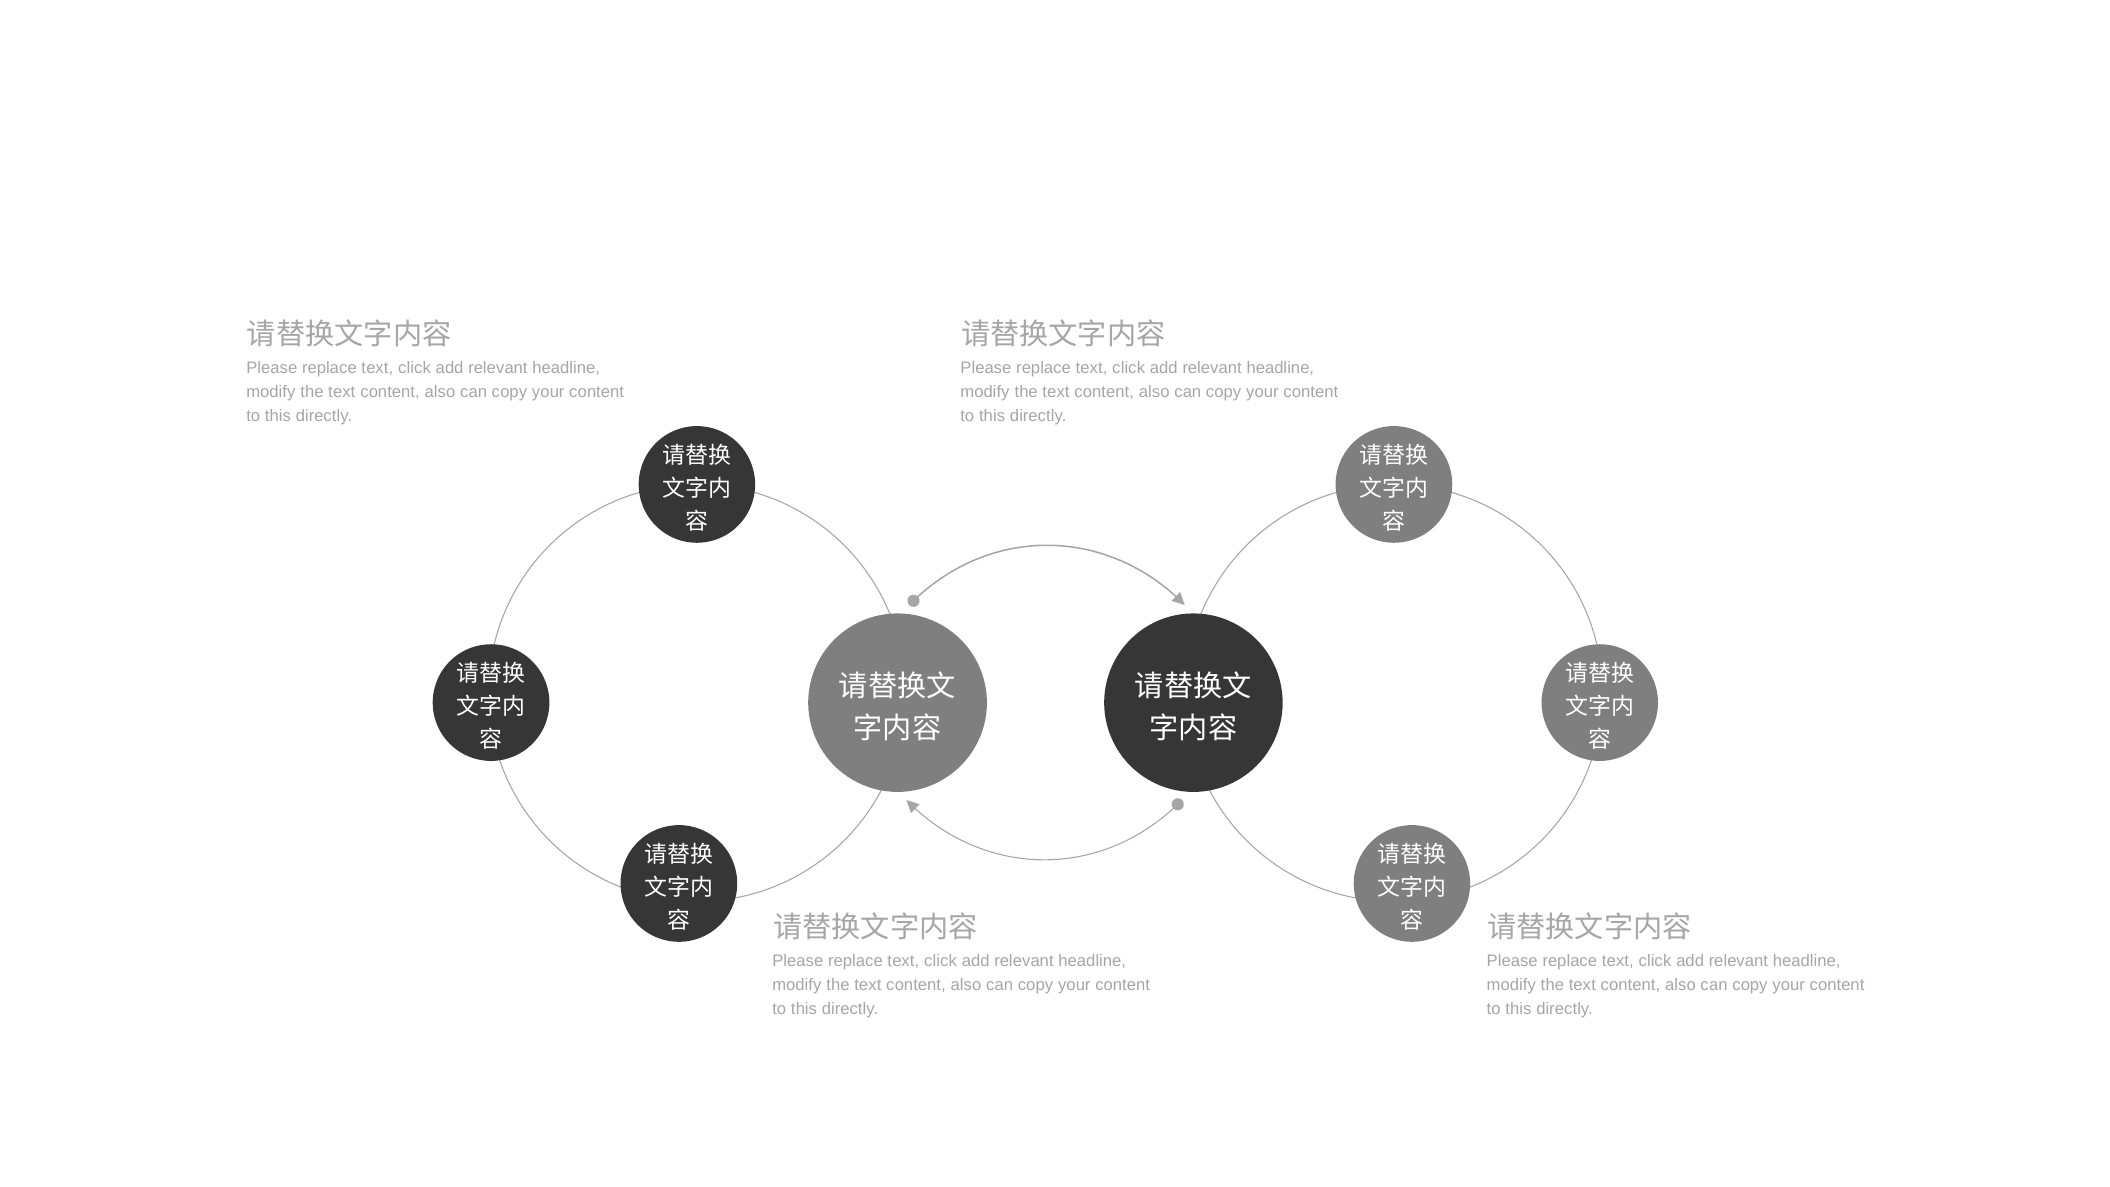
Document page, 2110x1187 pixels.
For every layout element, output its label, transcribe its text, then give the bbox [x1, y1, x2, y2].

text_box Please replace text, click add relevant headline, modify the text content, also can copy your content to this directly. [1486, 945, 1874, 1018]
text_box 请替换文字内容 [1335, 426, 1453, 543]
text_box 请替换文字内容 [1541, 644, 1659, 761]
text_box 请替换文字内容 [638, 426, 756, 543]
text_box Please replace text, click add relevant headline, modify the text content, also can copy your content to this directly. [246, 353, 634, 425]
text_box 请替换文字内容 [1104, 613, 1283, 792]
text_box 请替换文字内容 [961, 308, 1167, 351]
text_box 请替换文字内容 [432, 644, 550, 761]
text_box 请替换文字内容 [1353, 825, 1471, 942]
text_box Please replace text, click add relevant headline, modify the text content, also can copy your content to this directly. [960, 353, 1348, 425]
text_box [907, 545, 1185, 705]
text_box 请替换文字内容 [773, 901, 978, 944]
text_box 请替换文字内容 [808, 613, 987, 792]
text_box [1201, 492, 1597, 898]
text_box 请替换文字内容 [620, 825, 738, 942]
text_box 请替换文字内容 [246, 308, 452, 351]
text_box 请替换文字内容 [1487, 901, 1693, 944]
text_box [906, 666, 1184, 860]
text_box Please replace text, click add relevant headline, modify the text content, also can copy your content to this directly. [772, 945, 1160, 1018]
text_box [494, 492, 890, 898]
